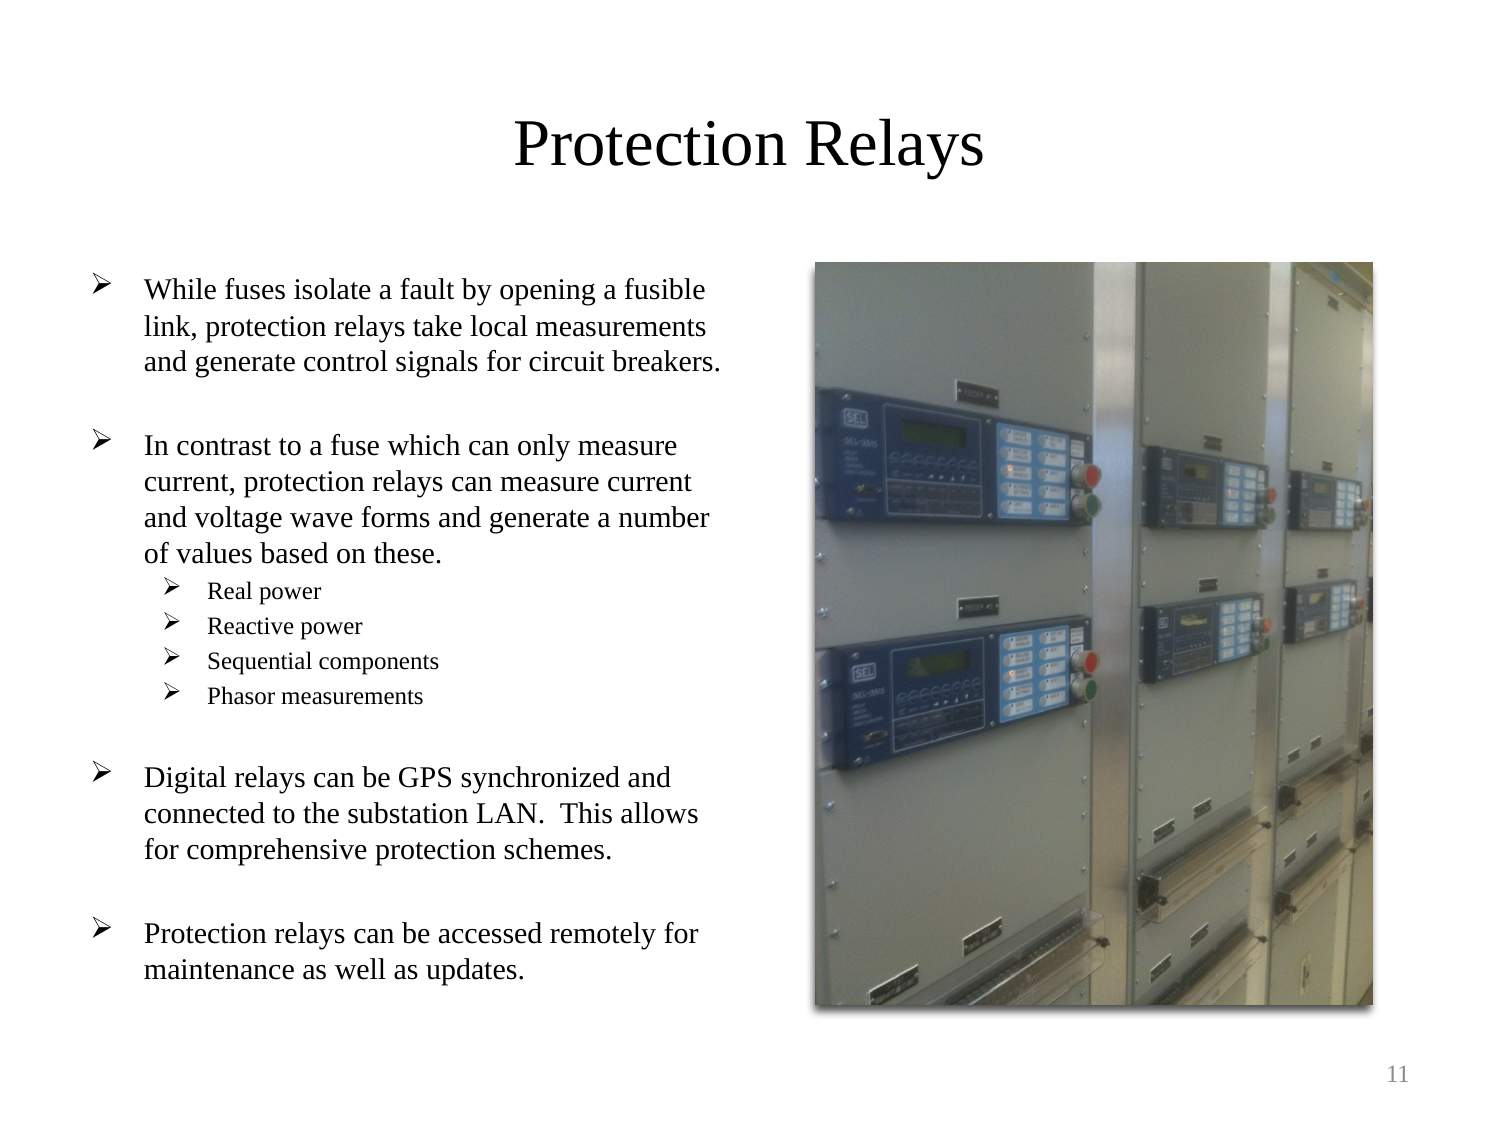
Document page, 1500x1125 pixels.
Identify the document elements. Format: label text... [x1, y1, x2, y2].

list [815, 262, 1373, 1006]
list While fuses isolate a fault by opening a fusible link, protection relays take local measurements and generate control signals for circuit breakers. In contrast to a fuse which can only measure current, protection relays can measure current and voltage wave forms and generate a number of values based on these. Real power Reactive power Sequential components Phasor measurements Digital relays can be GPS synchronized and connected to the substation LAN. This allows for comprehensive protection schemes. Protection relays can be accessed remotely for maintenance as well as updates. [75, 262, 738, 1005]
slide_number 11 [1074, 1042, 1425, 1103]
title Protection Relays [75, 45, 1425, 233]
